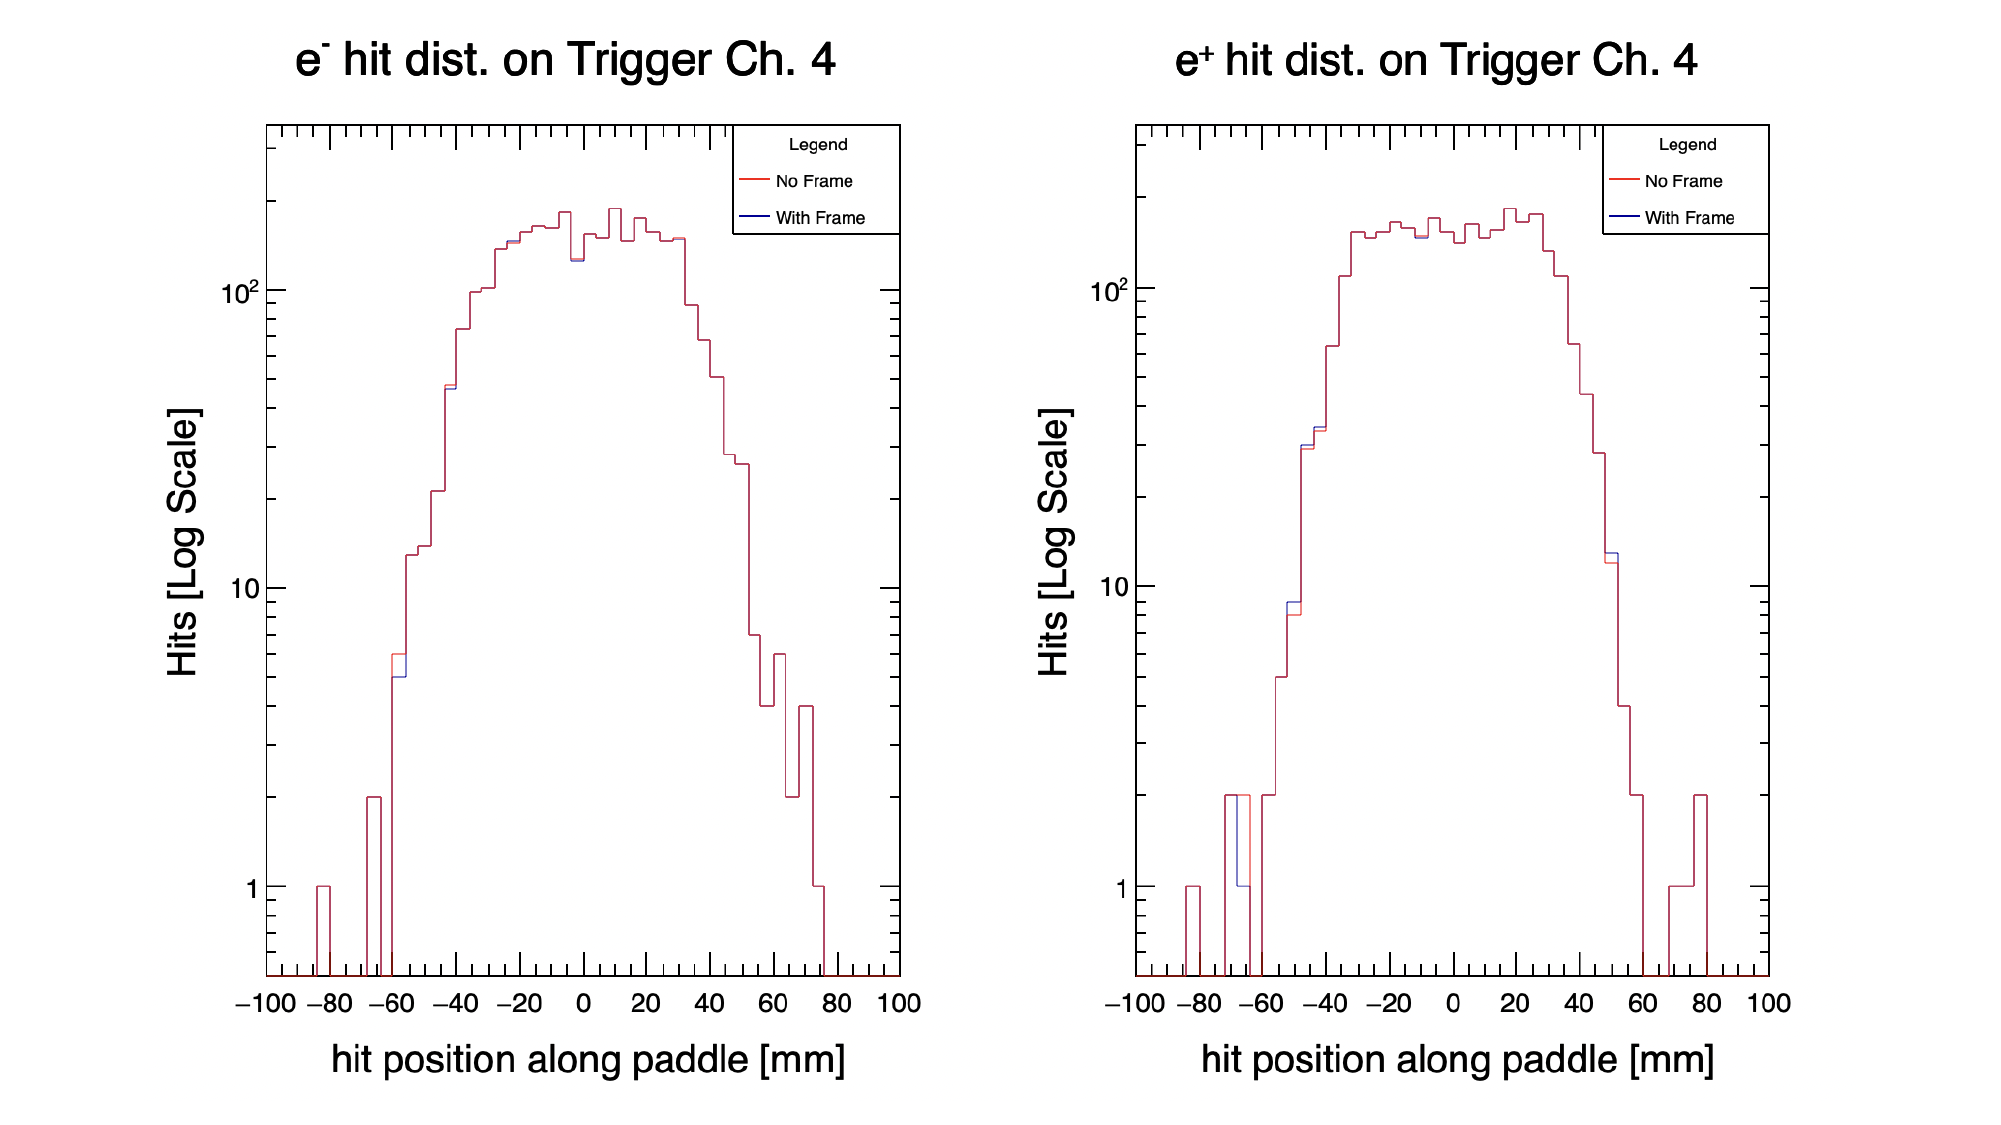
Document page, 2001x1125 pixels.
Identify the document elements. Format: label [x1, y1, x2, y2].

picture [143, 23, 1857, 1102]
